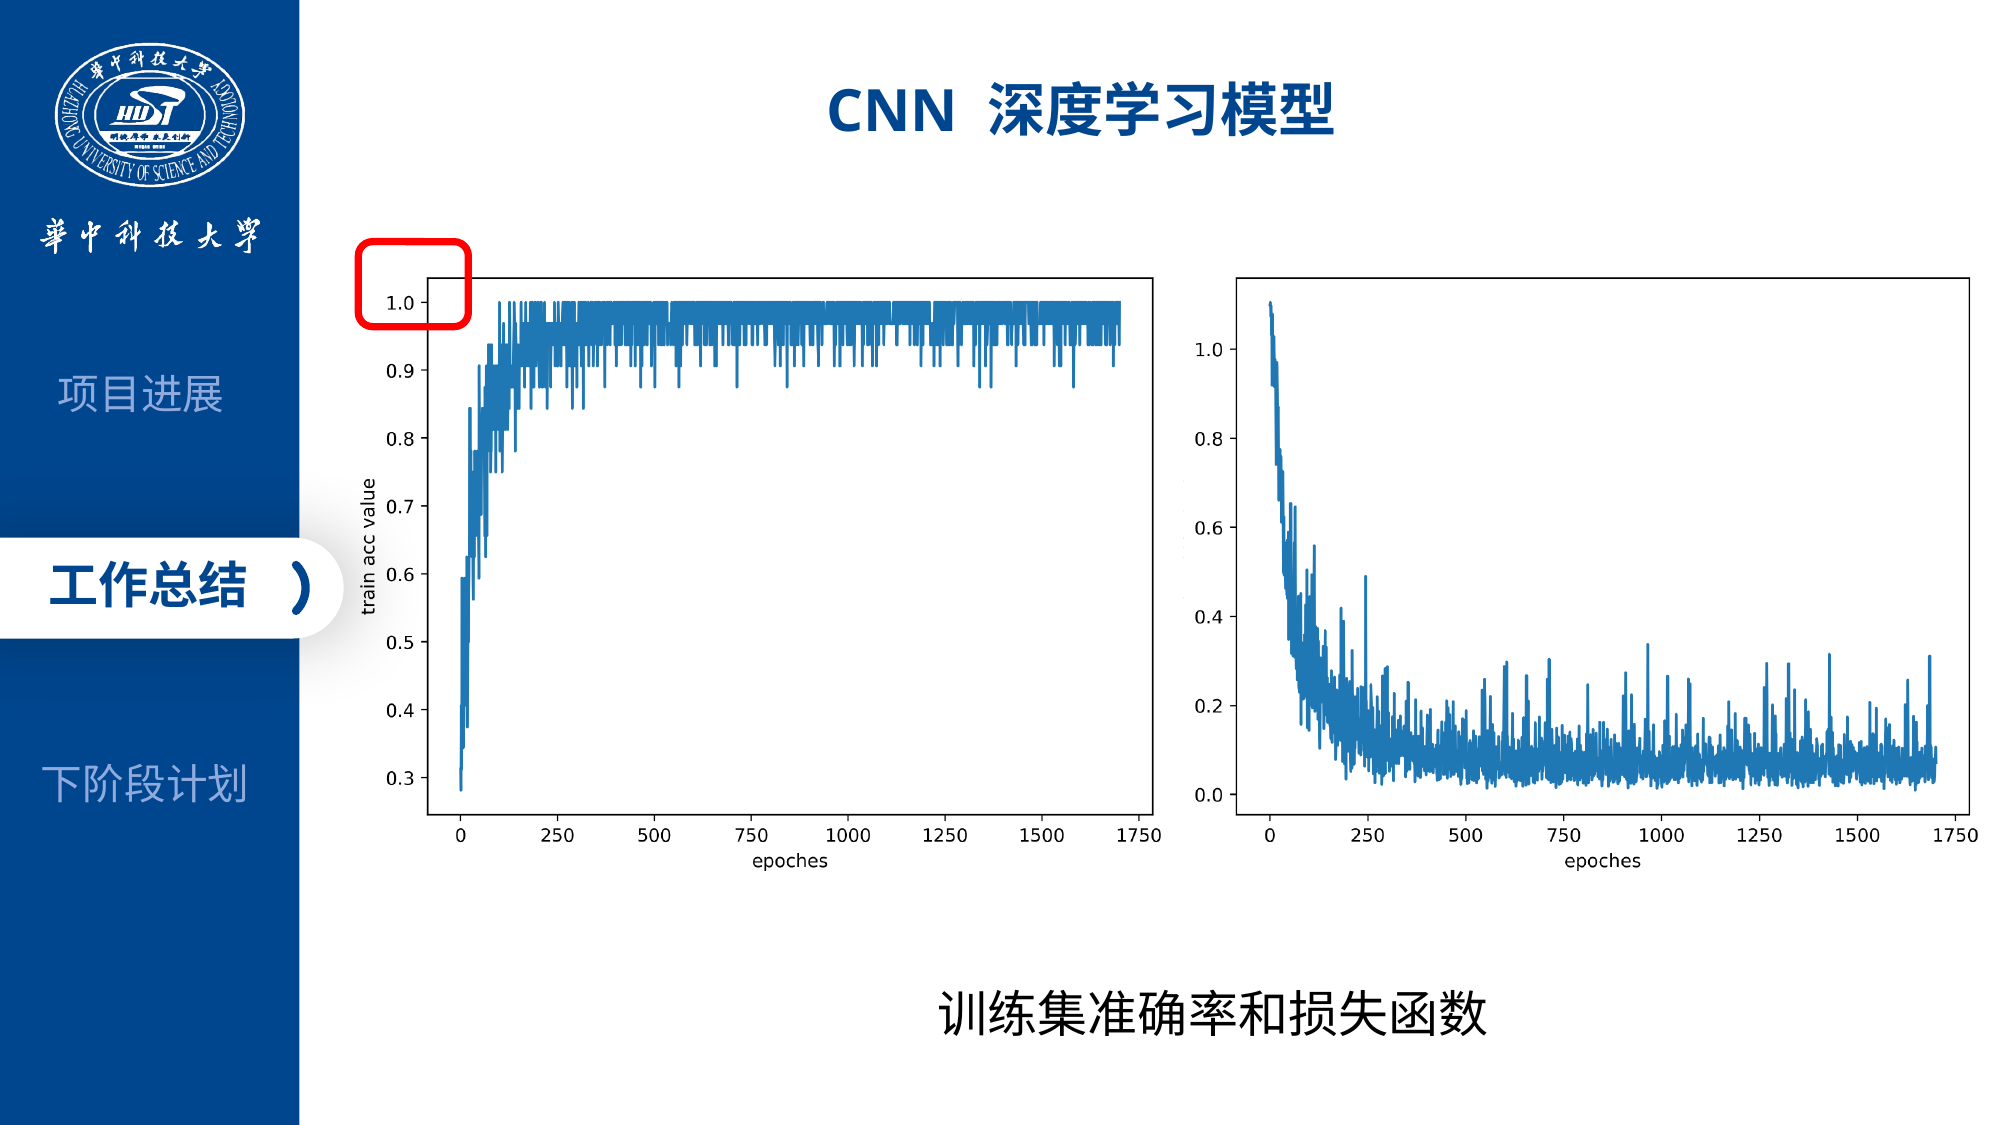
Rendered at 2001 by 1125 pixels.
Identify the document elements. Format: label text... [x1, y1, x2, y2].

text_box [0, 680, 300, 1125]
text_box [0, 536, 340, 640]
text_box [0, 0, 300, 500]
text_box 下阶段计划 [26, 750, 293, 816]
text_box 工作总结 [33, 546, 310, 621]
text_box 项目进展 [42, 360, 269, 425]
picture [40, 217, 260, 254]
text_box 训练集准确率和损失函数 [923, 975, 1503, 1050]
text_box [357, 240, 470, 253]
text_box CNN 深度学习模型 [497, 66, 1666, 151]
text_box [273, 564, 307, 612]
picture [340, 253, 2000, 893]
picture [53, 41, 246, 188]
